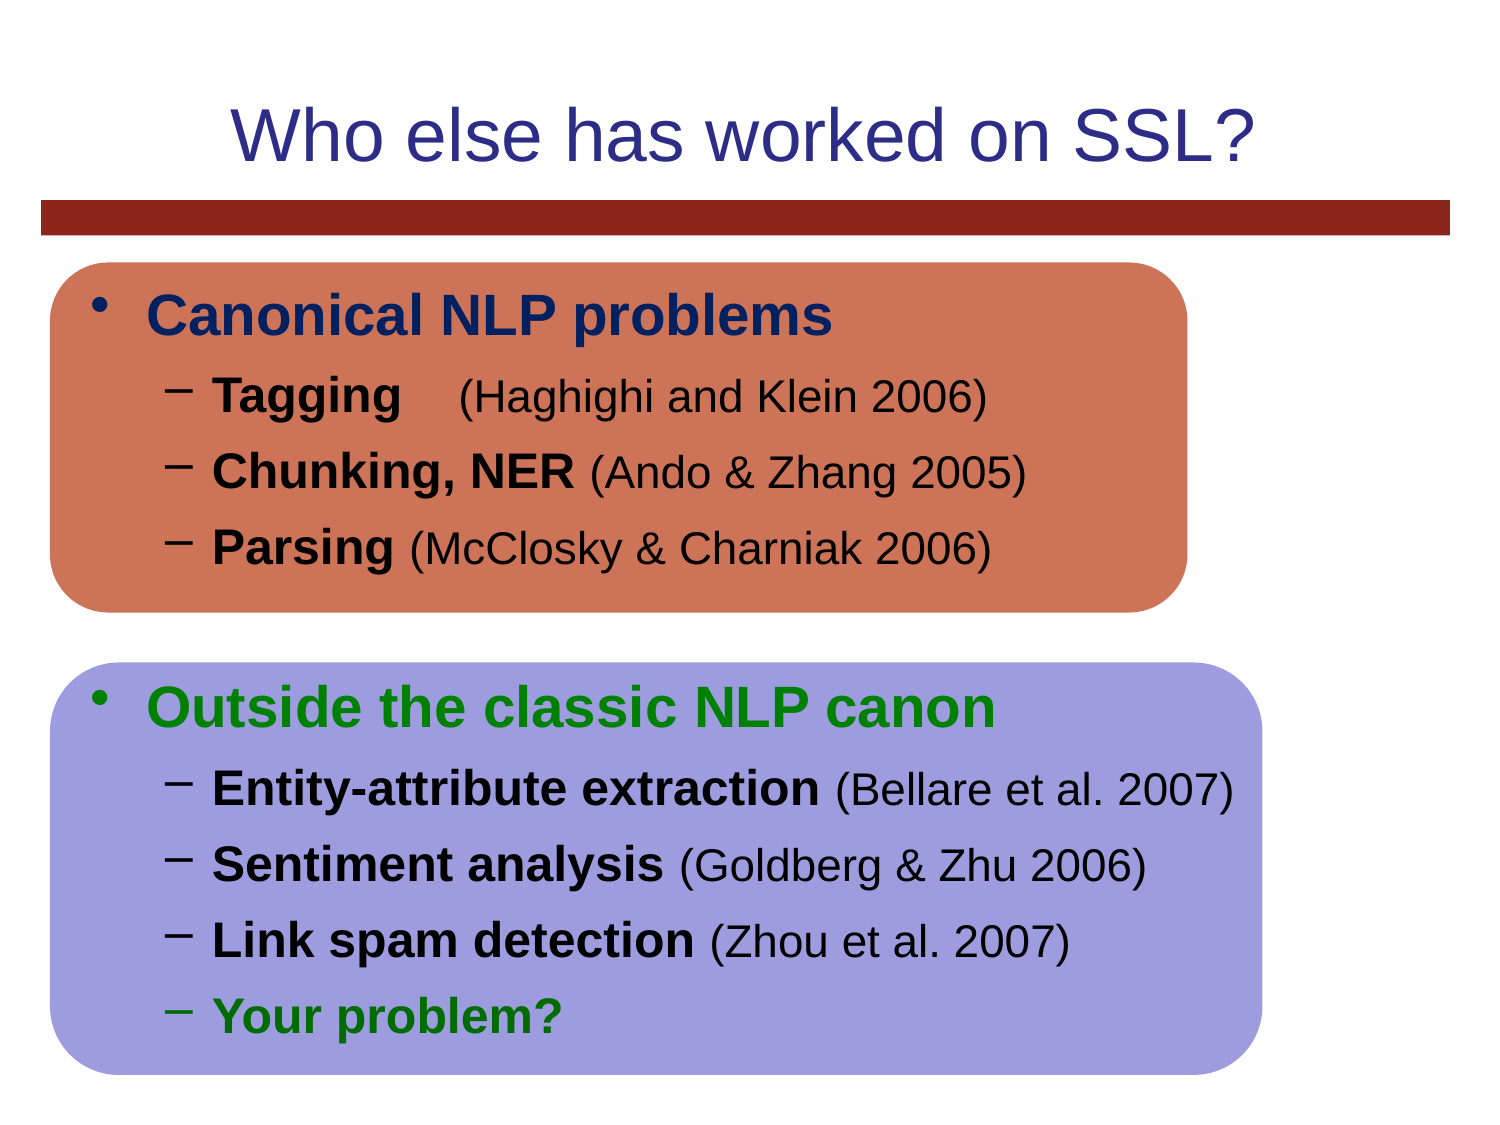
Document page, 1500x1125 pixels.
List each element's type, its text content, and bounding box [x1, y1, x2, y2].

title Who else has worked on SSL? [24, 37, 1463, 226]
list Canonical NLP problems Tagging (Haghighi and Klein 2006) Chunking, NER (Ando & Zhang 2005) Parsing (McClosky & Charniak 2006) Outside the classic NLP canon Entity-attribute extraction (Bellare et al. 2007) Sentiment analysis (Goldberg & Zhu 2006) Link spam detection (Zhou et al. 2007) Your problem? [74, 262, 1426, 1006]
text_box [47, 271, 74, 604]
text_box [47, 676, 1265, 1078]
